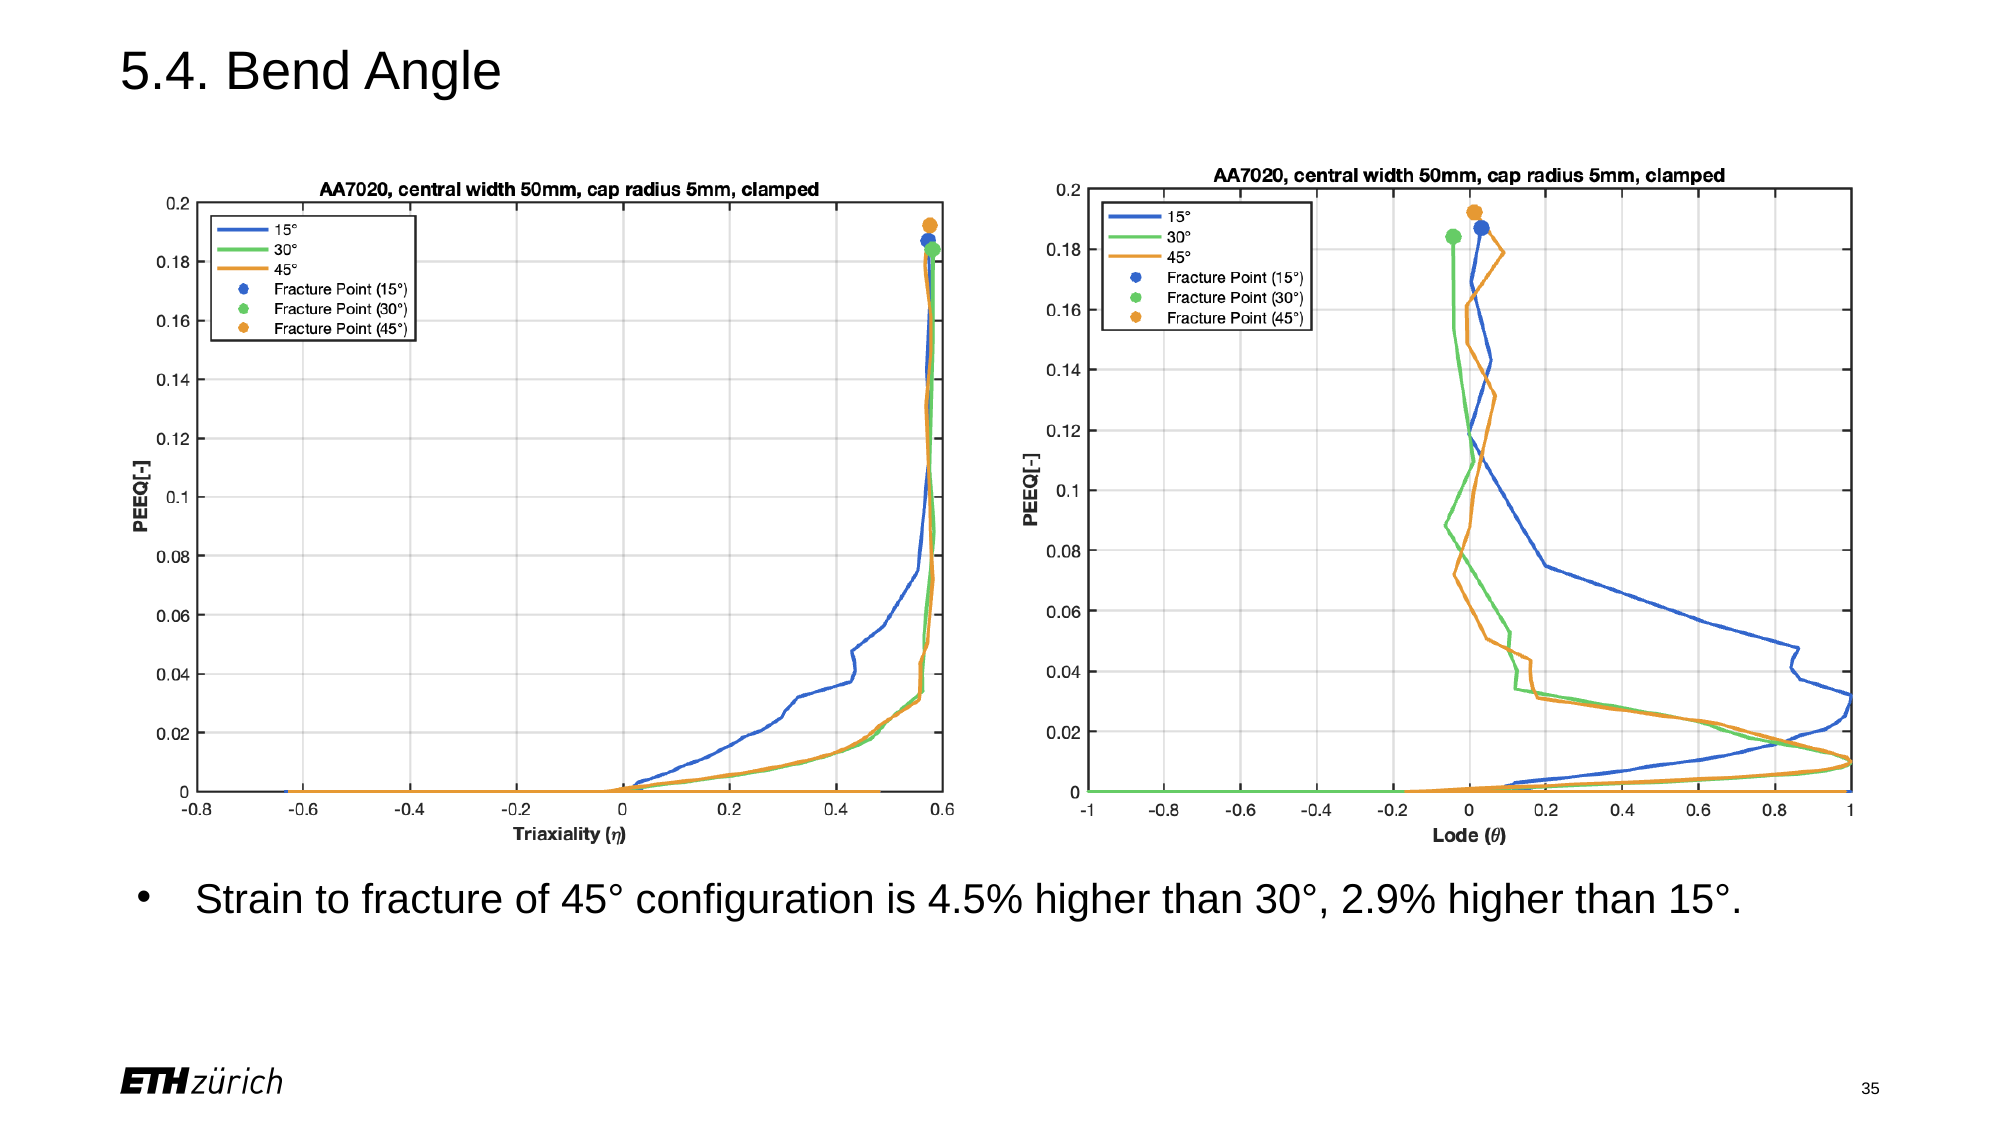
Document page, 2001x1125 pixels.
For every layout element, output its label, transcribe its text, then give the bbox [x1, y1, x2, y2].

slide_number 35 [1827, 1069, 1880, 1106]
picture [120, 1067, 282, 1094]
list Strain to fracture of 45° configuration is 4.5% higher than 30°, 2.9% higher than 15°. [120, 871, 1880, 1000]
title 5.4. Bend Angle [120, 42, 1880, 159]
picture [105, 133, 1945, 872]
